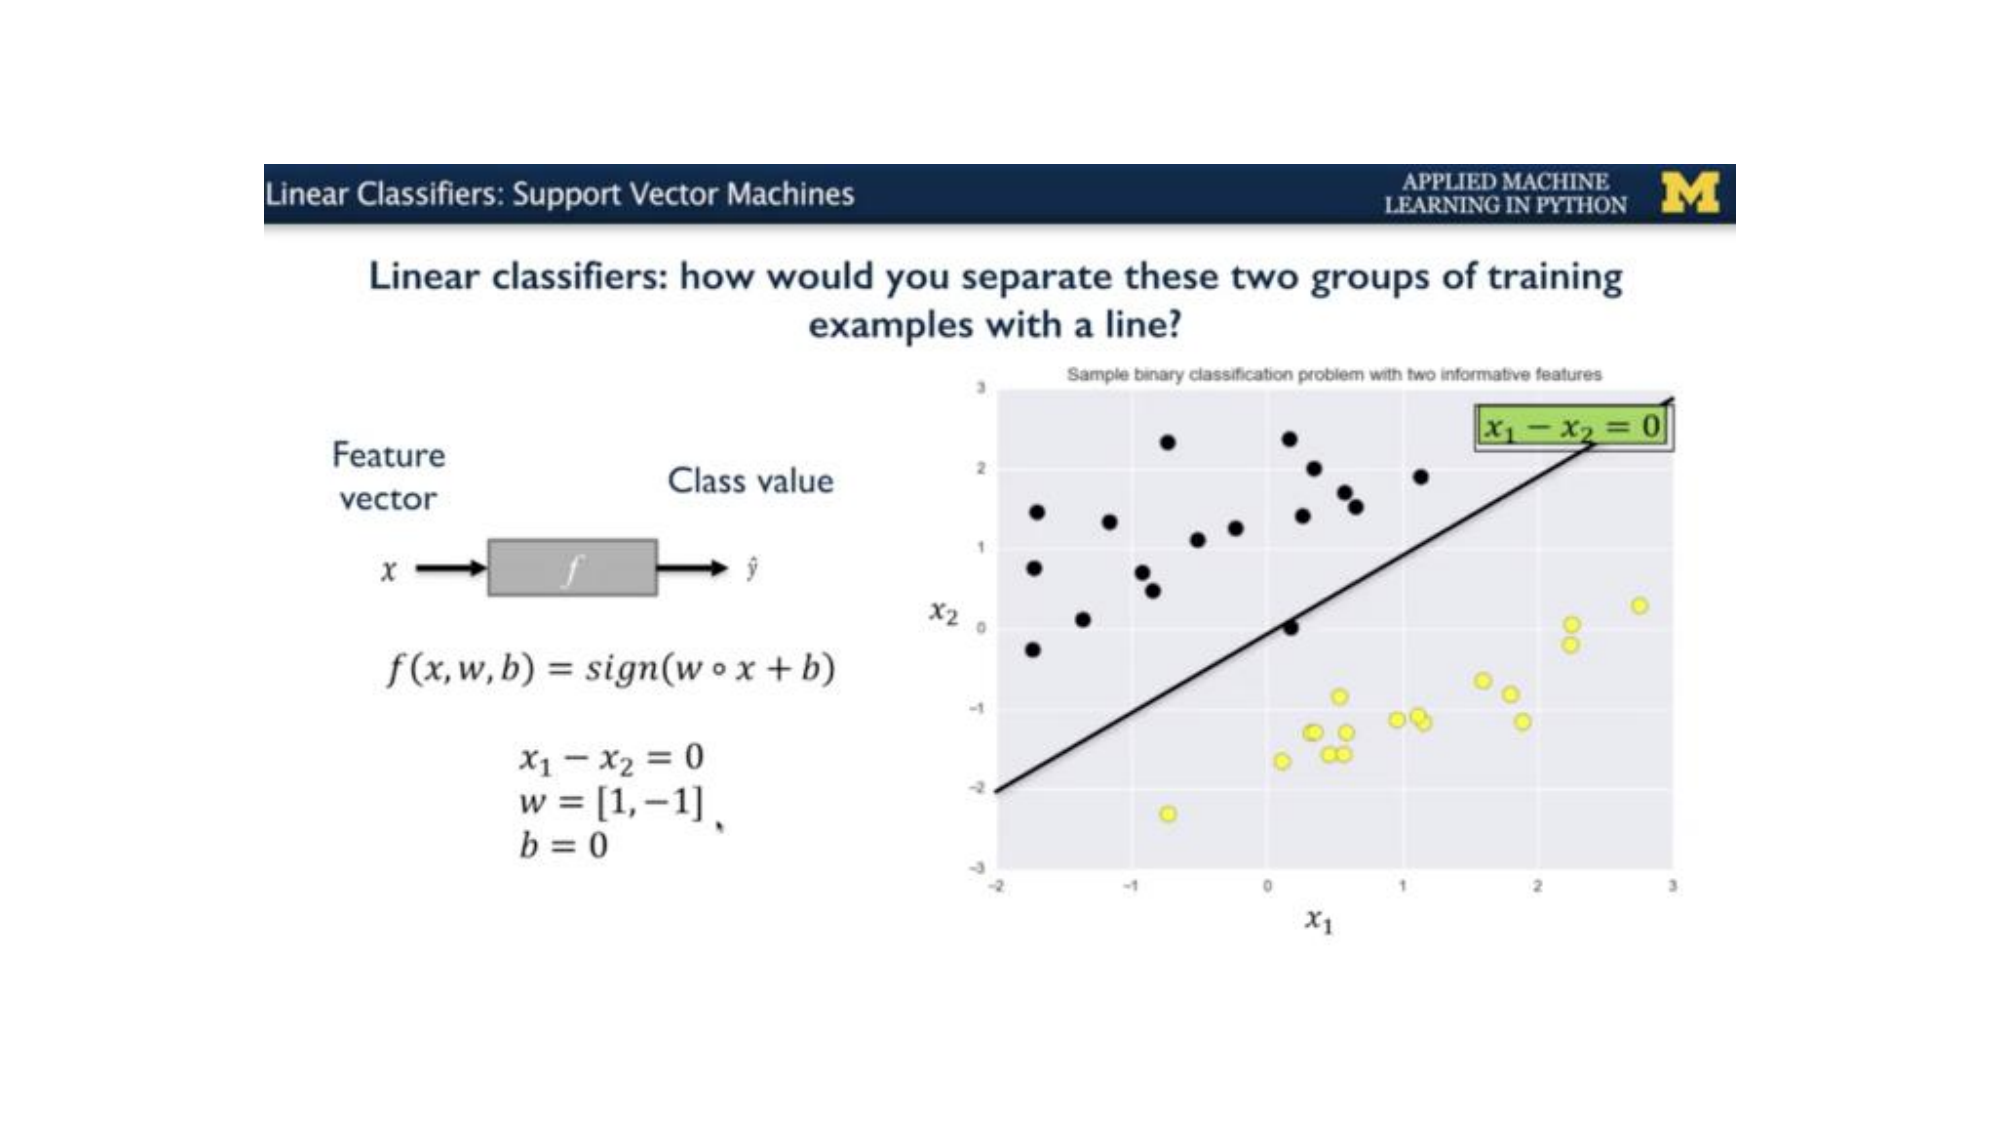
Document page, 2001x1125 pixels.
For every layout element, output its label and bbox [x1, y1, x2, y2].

picture [264, 164, 1736, 961]
